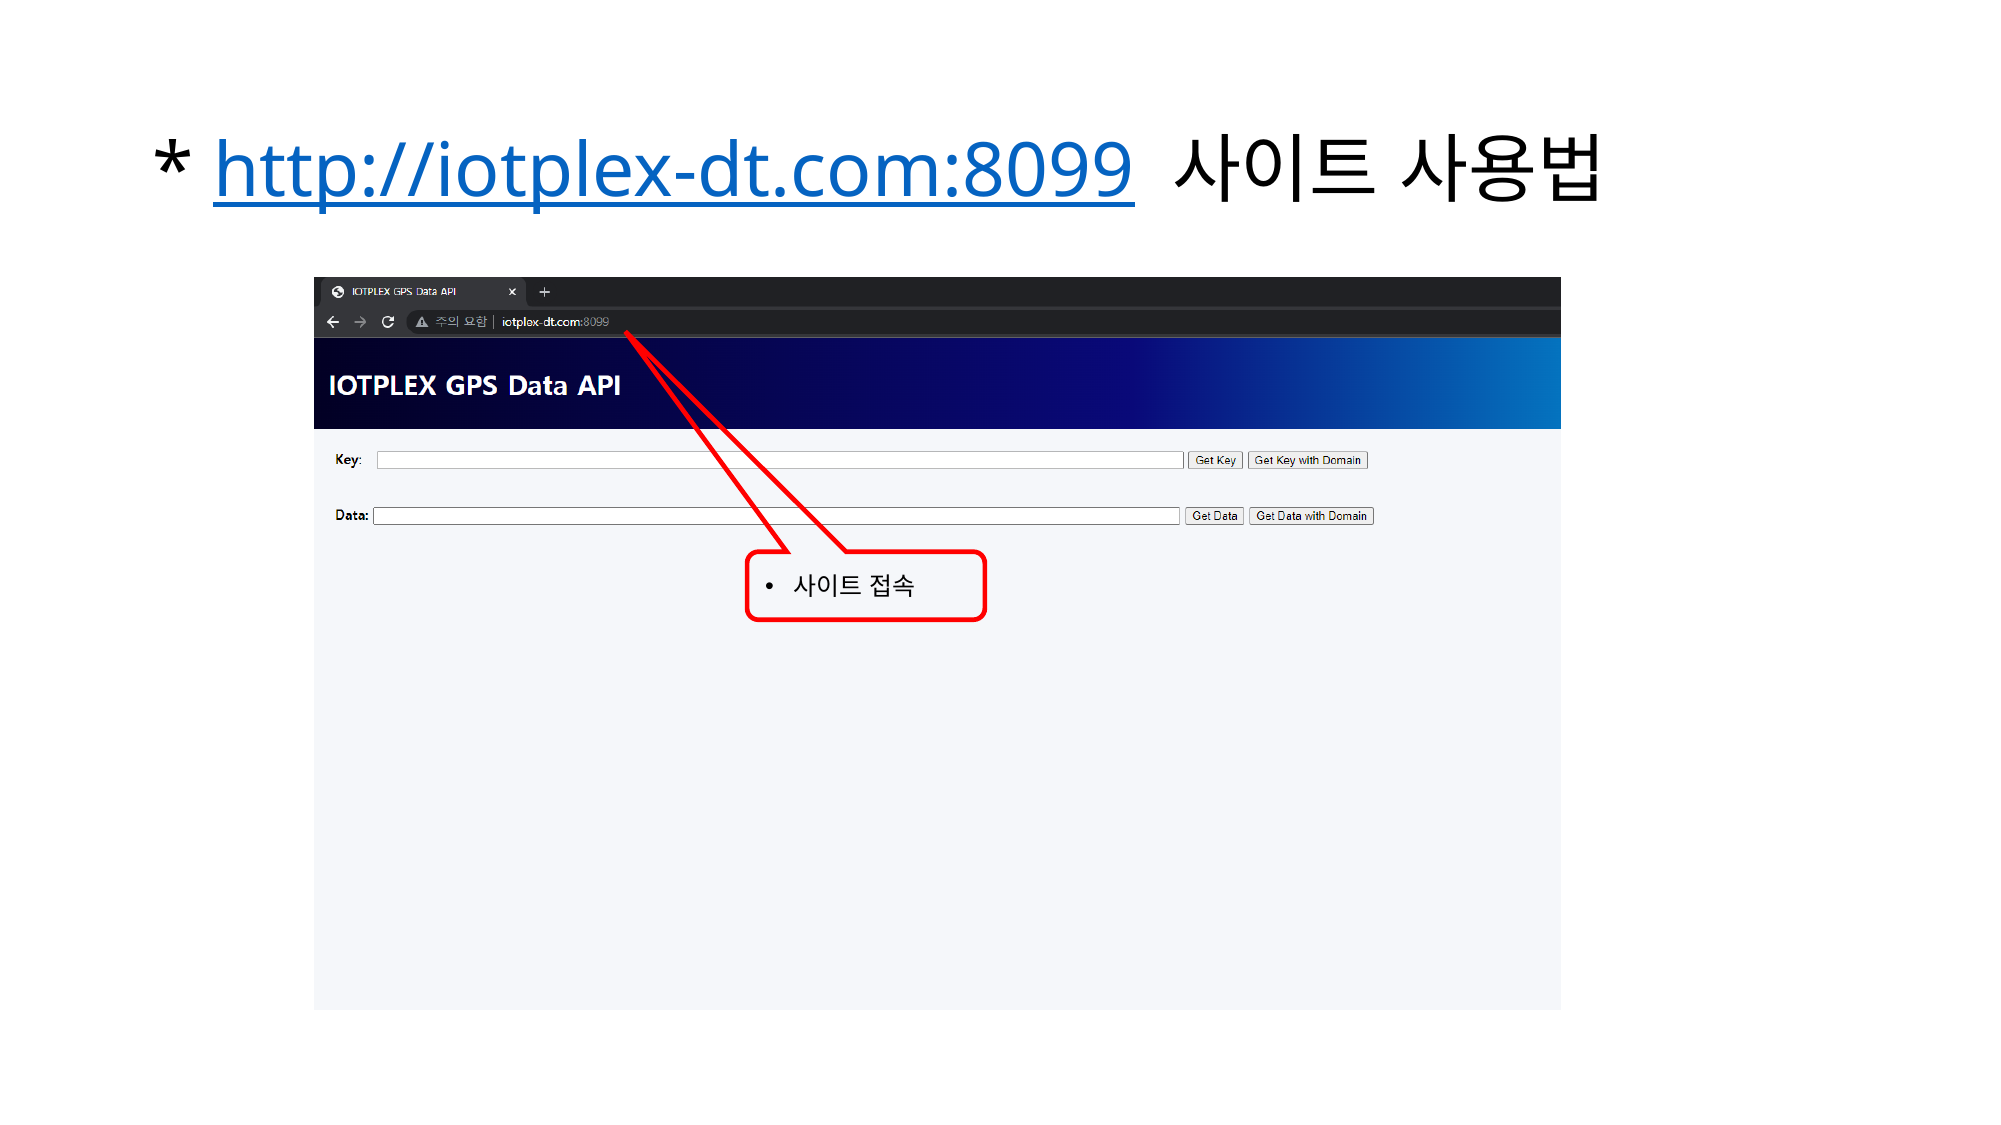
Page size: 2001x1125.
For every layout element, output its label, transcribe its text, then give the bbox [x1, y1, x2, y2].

title * http://iotplex-dt.com:8099 사이트 사용법 [137, 59, 1863, 278]
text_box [314, 277, 1561, 1010]
